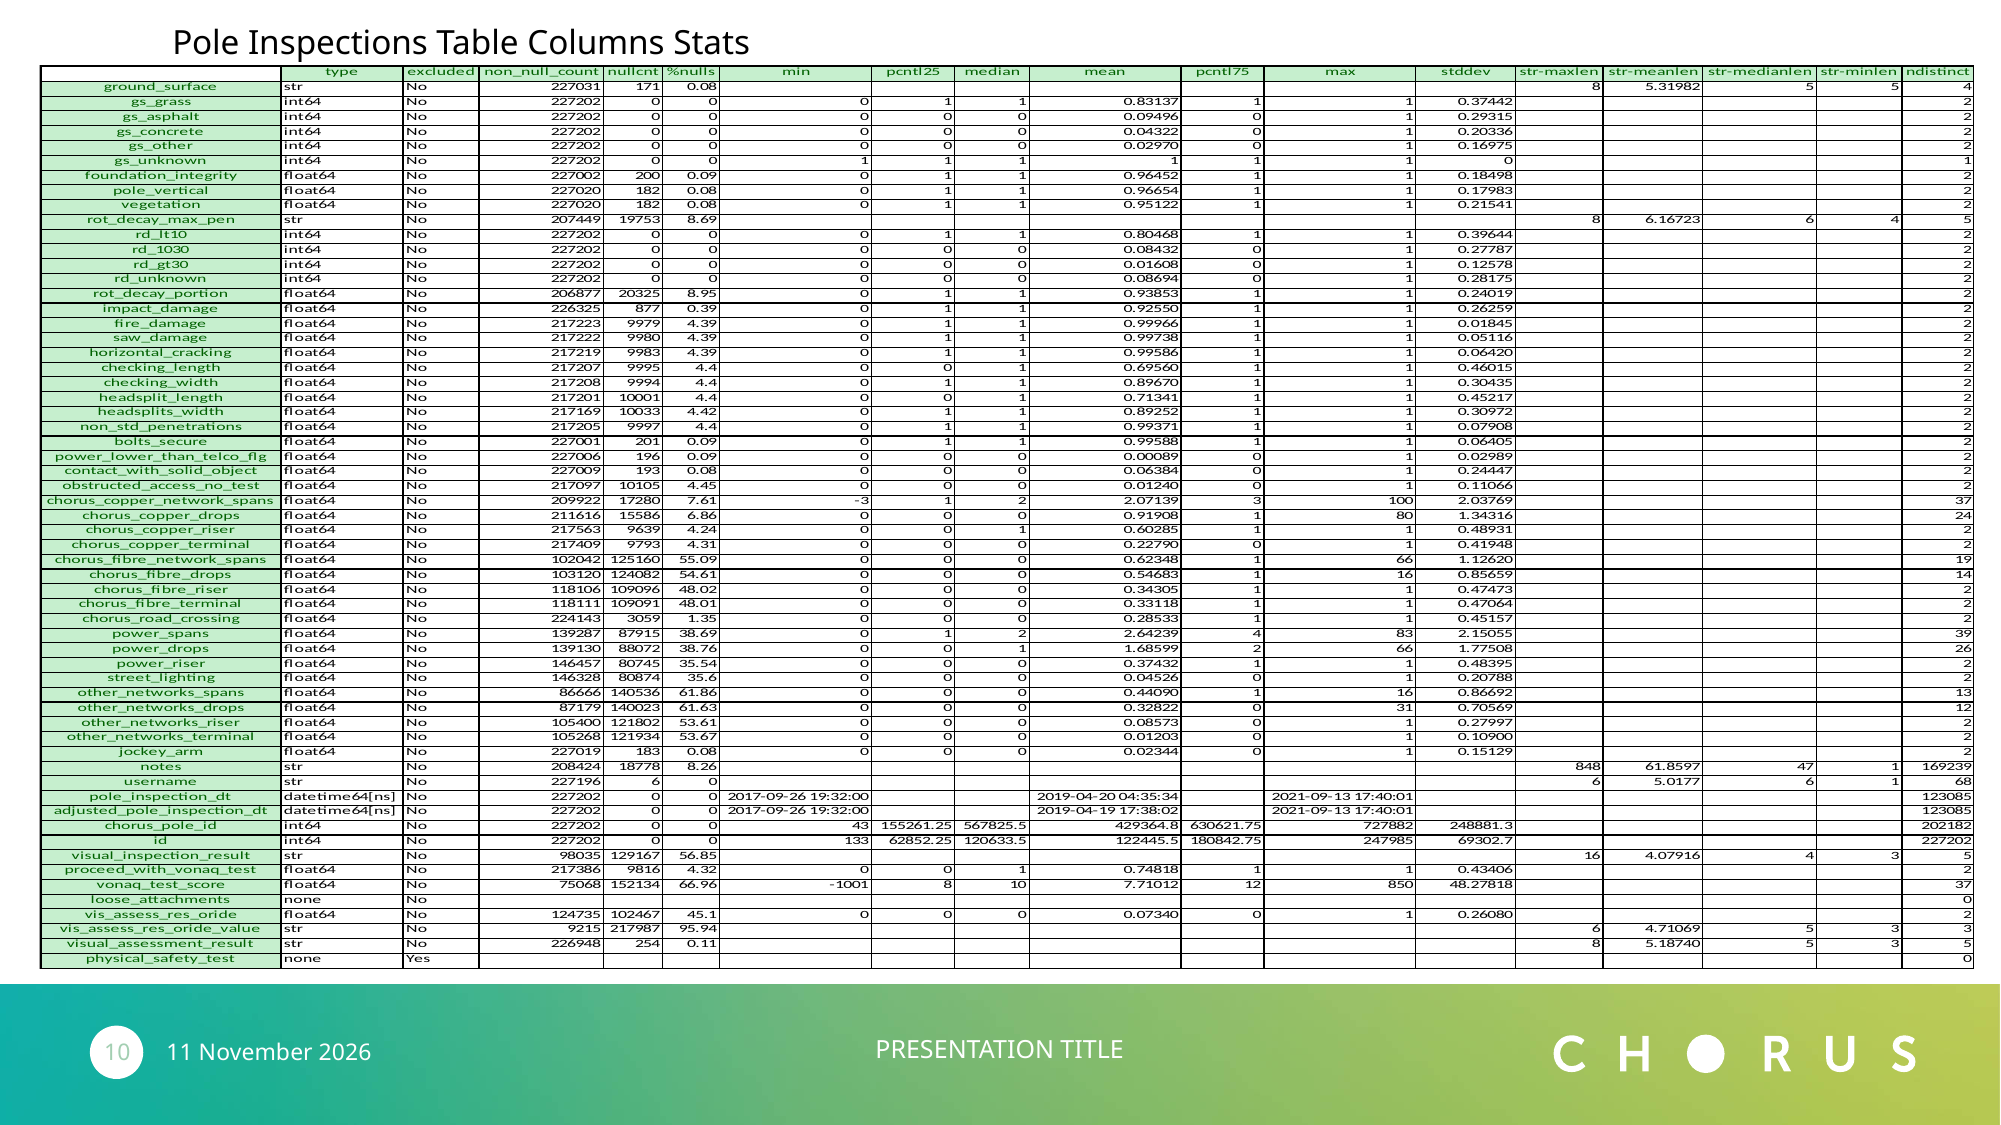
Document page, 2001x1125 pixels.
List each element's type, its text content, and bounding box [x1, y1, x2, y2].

slide_number 10 [77, 1023, 158, 1084]
picture [0, 984, 2000, 1125]
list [39, 65, 1975, 970]
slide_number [158, 1023, 602, 1084]
footer Presentation Title [662, 1020, 1338, 1081]
list Pole Inspections Table Columns Stats [157, 18, 1872, 65]
